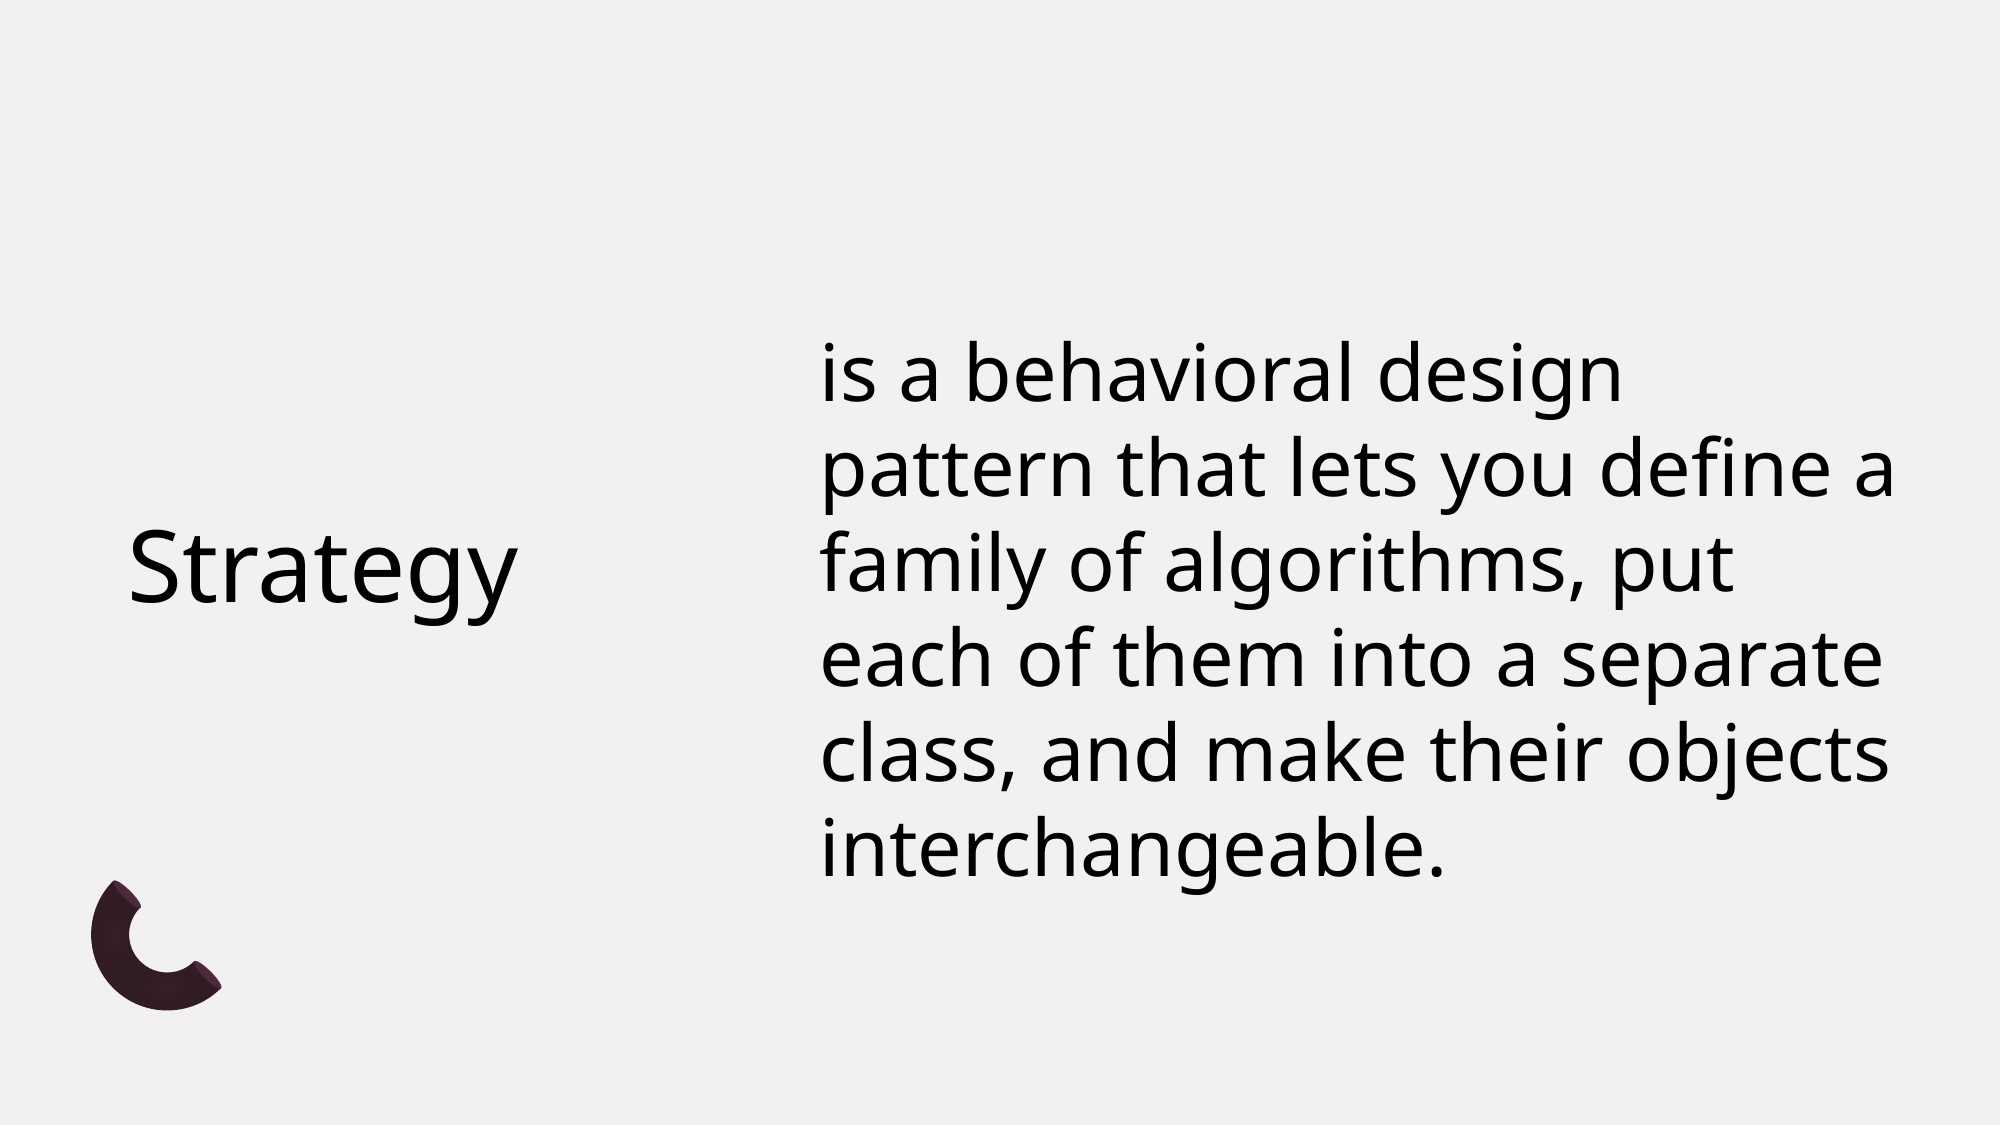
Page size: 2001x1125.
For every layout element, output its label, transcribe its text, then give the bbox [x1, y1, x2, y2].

text_box is a behavioral design pattern that lets you define a family of algorithms, put each of them into a separate class, and make their objects interchangeable. [805, 315, 1930, 900]
title Strategy [127, 294, 713, 623]
